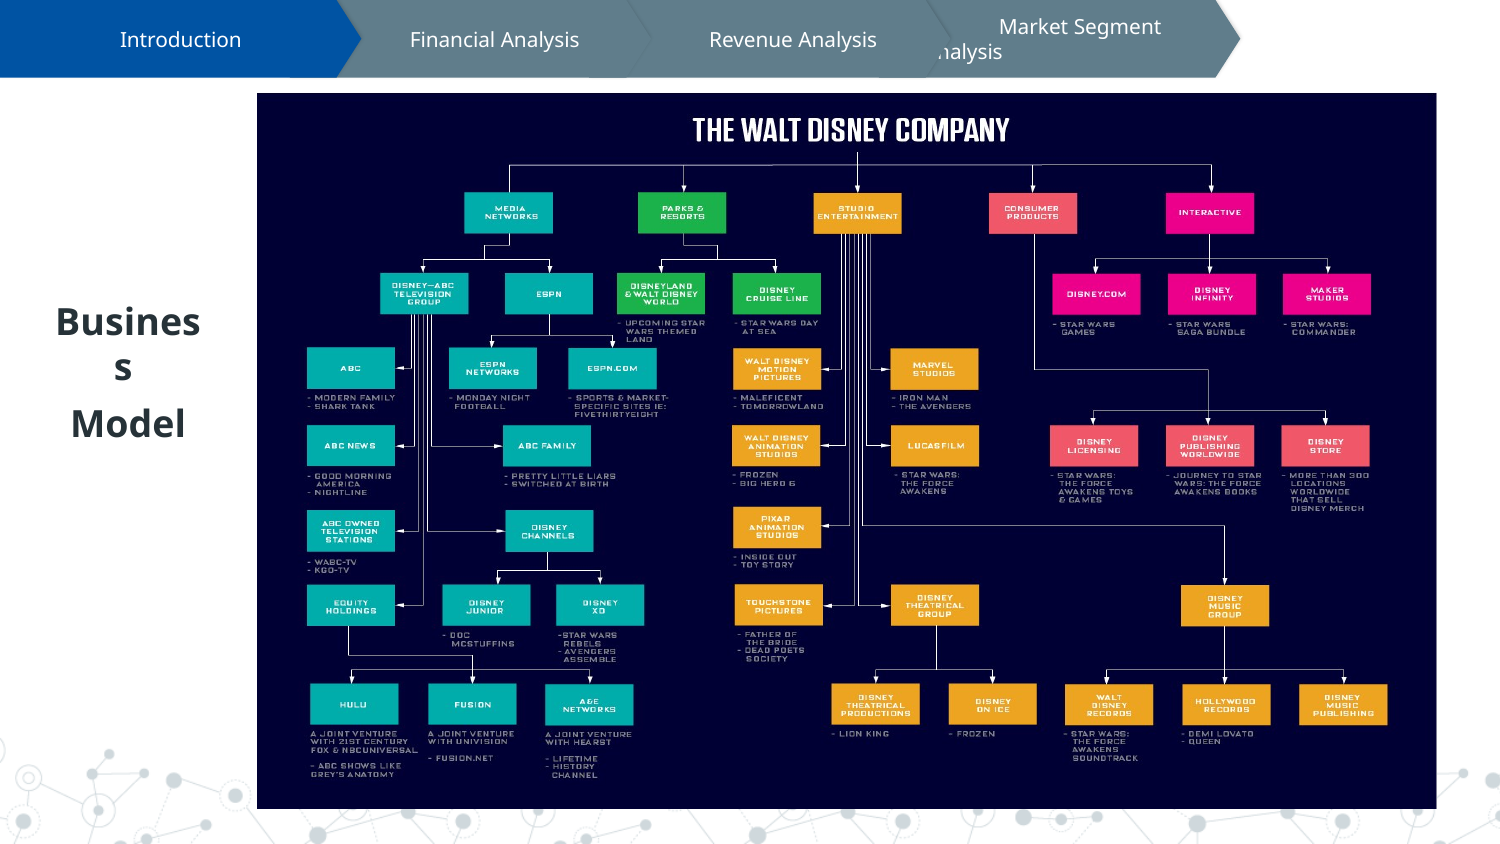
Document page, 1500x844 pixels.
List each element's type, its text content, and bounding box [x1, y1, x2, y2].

text_box Introduction [0, 0, 362, 78]
text_box Financial Analysis [341, 0, 652, 78]
picture [0, 0, 1500, 844]
title Business Model [39, 345, 217, 461]
text_box Market Segment Analysis [930, 0, 1241, 78]
text_box Revenue Analysis [629, 0, 951, 78]
